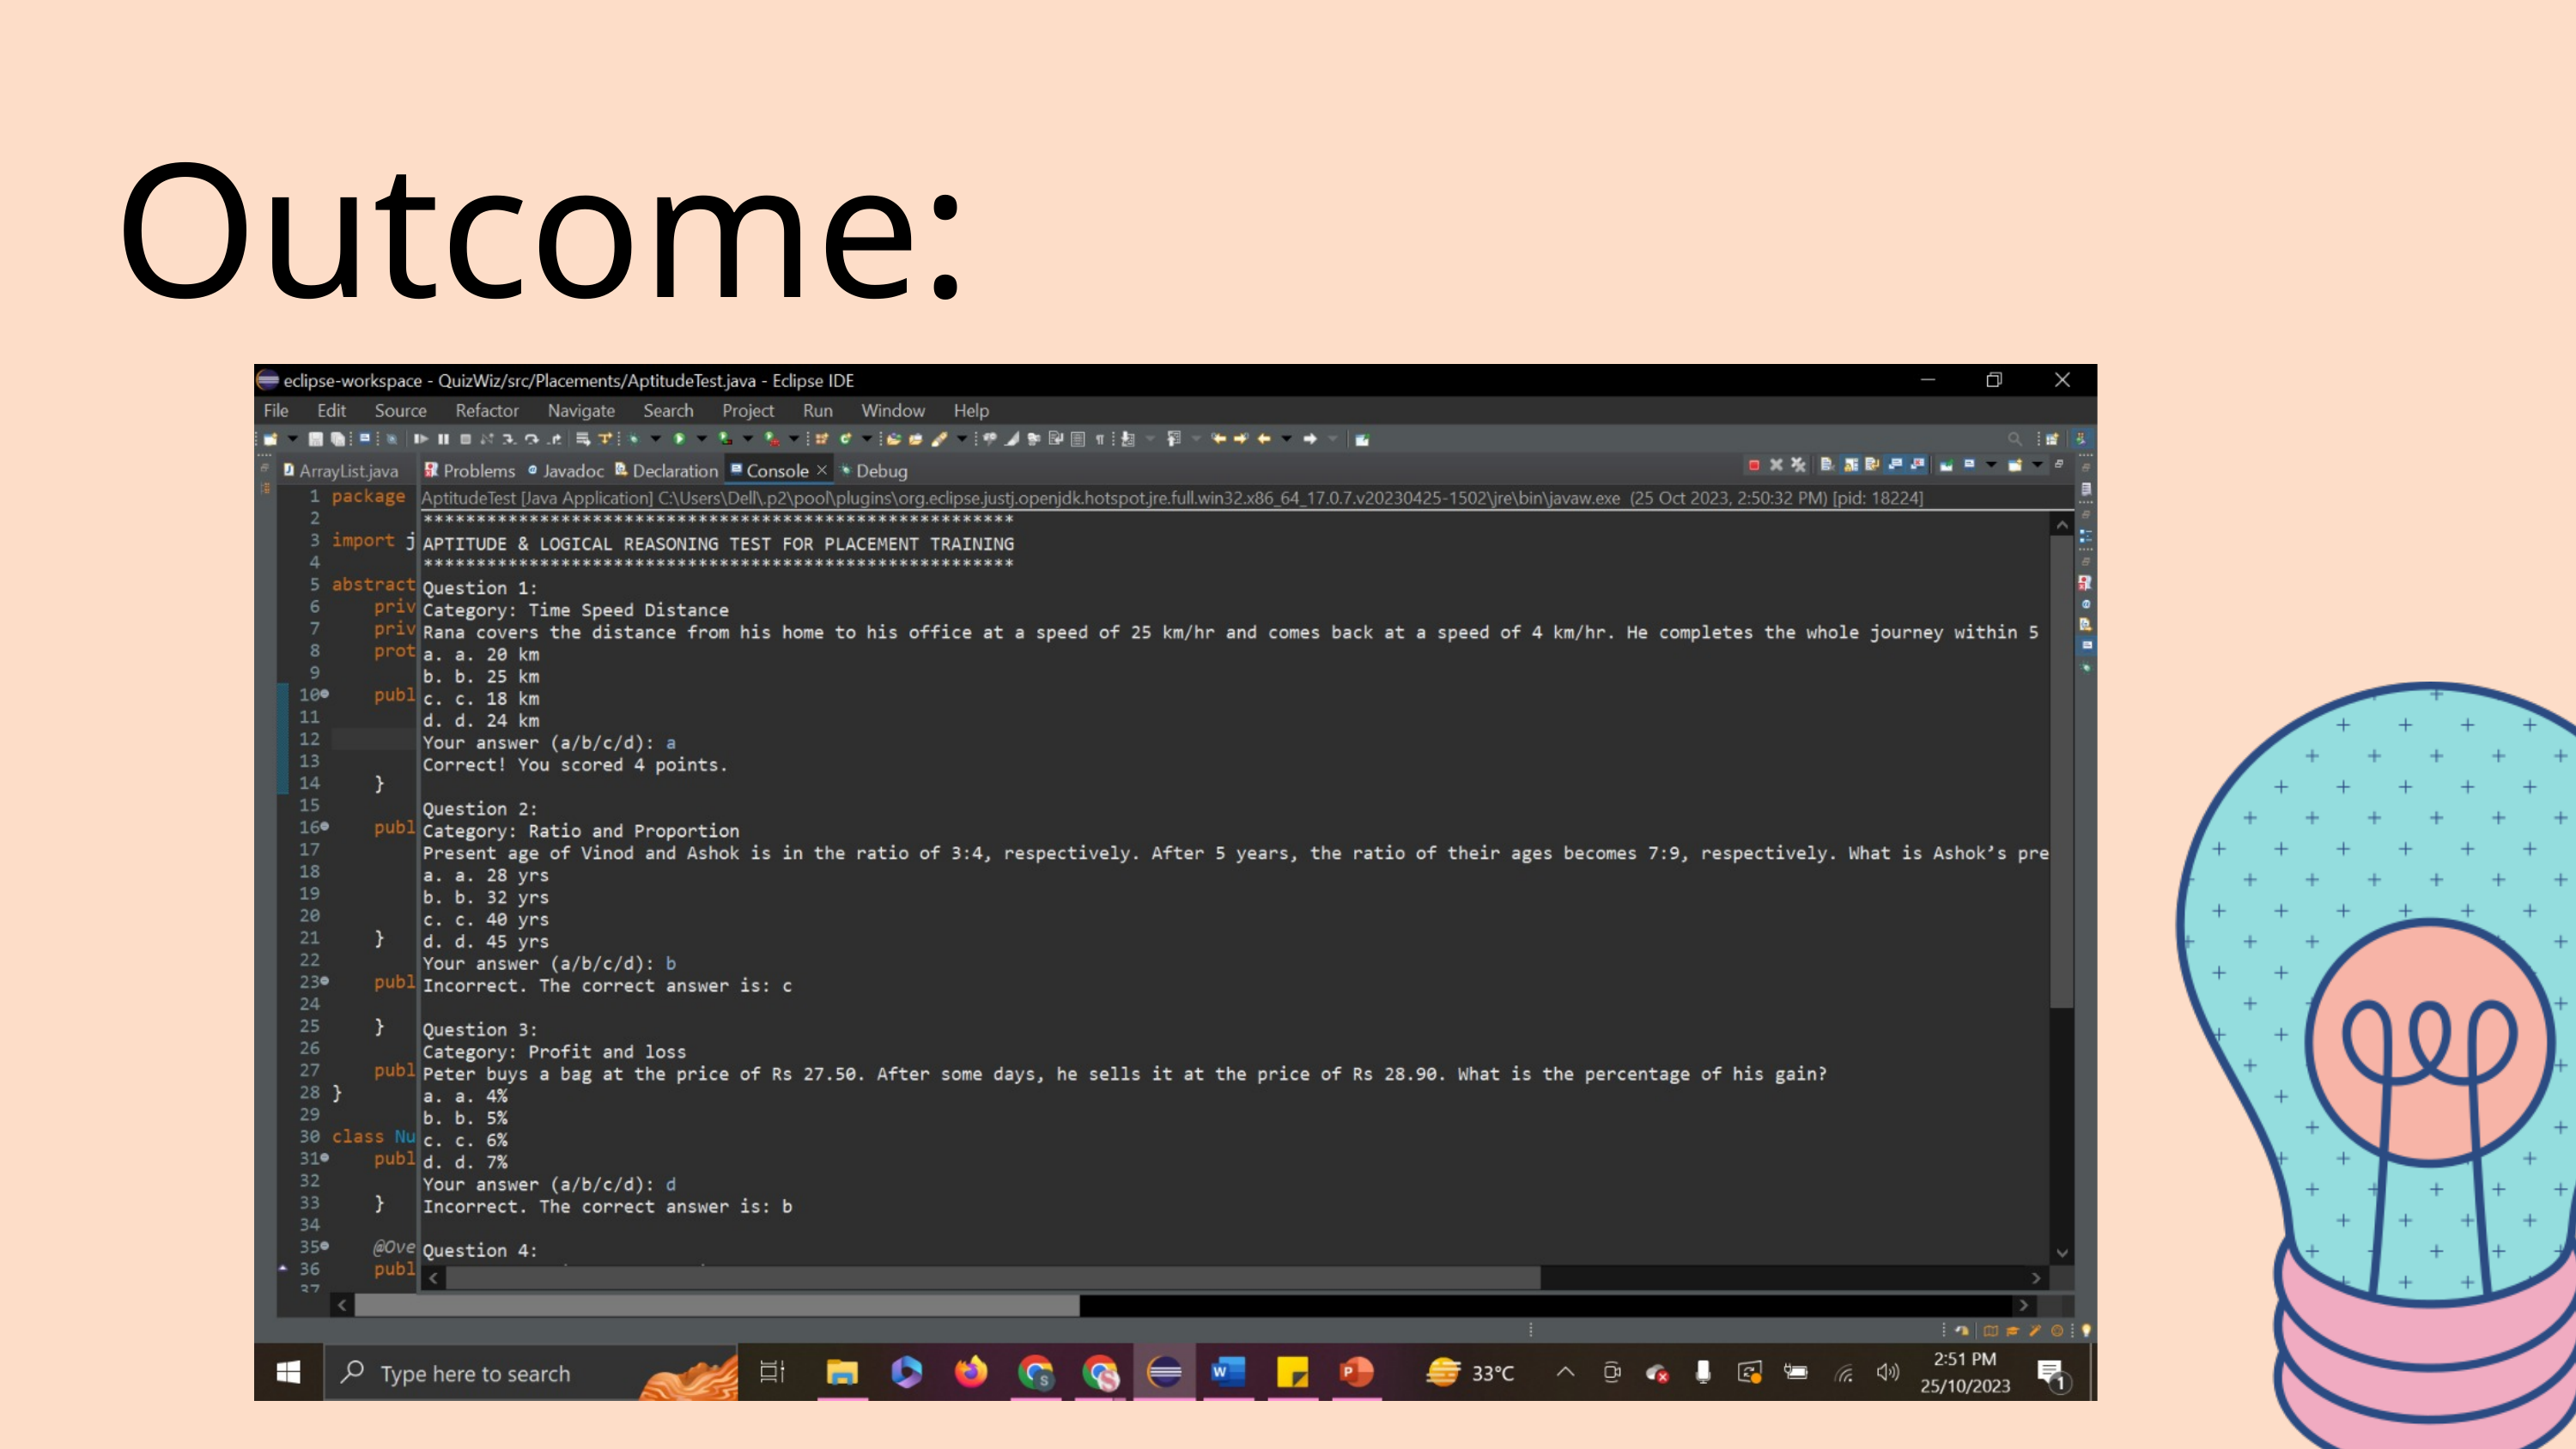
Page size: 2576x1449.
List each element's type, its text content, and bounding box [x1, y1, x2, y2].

text_box [2172, 682, 2576, 1449]
text_box Outcome: [99, 74, 985, 335]
text_box [254, 364, 2098, 1401]
